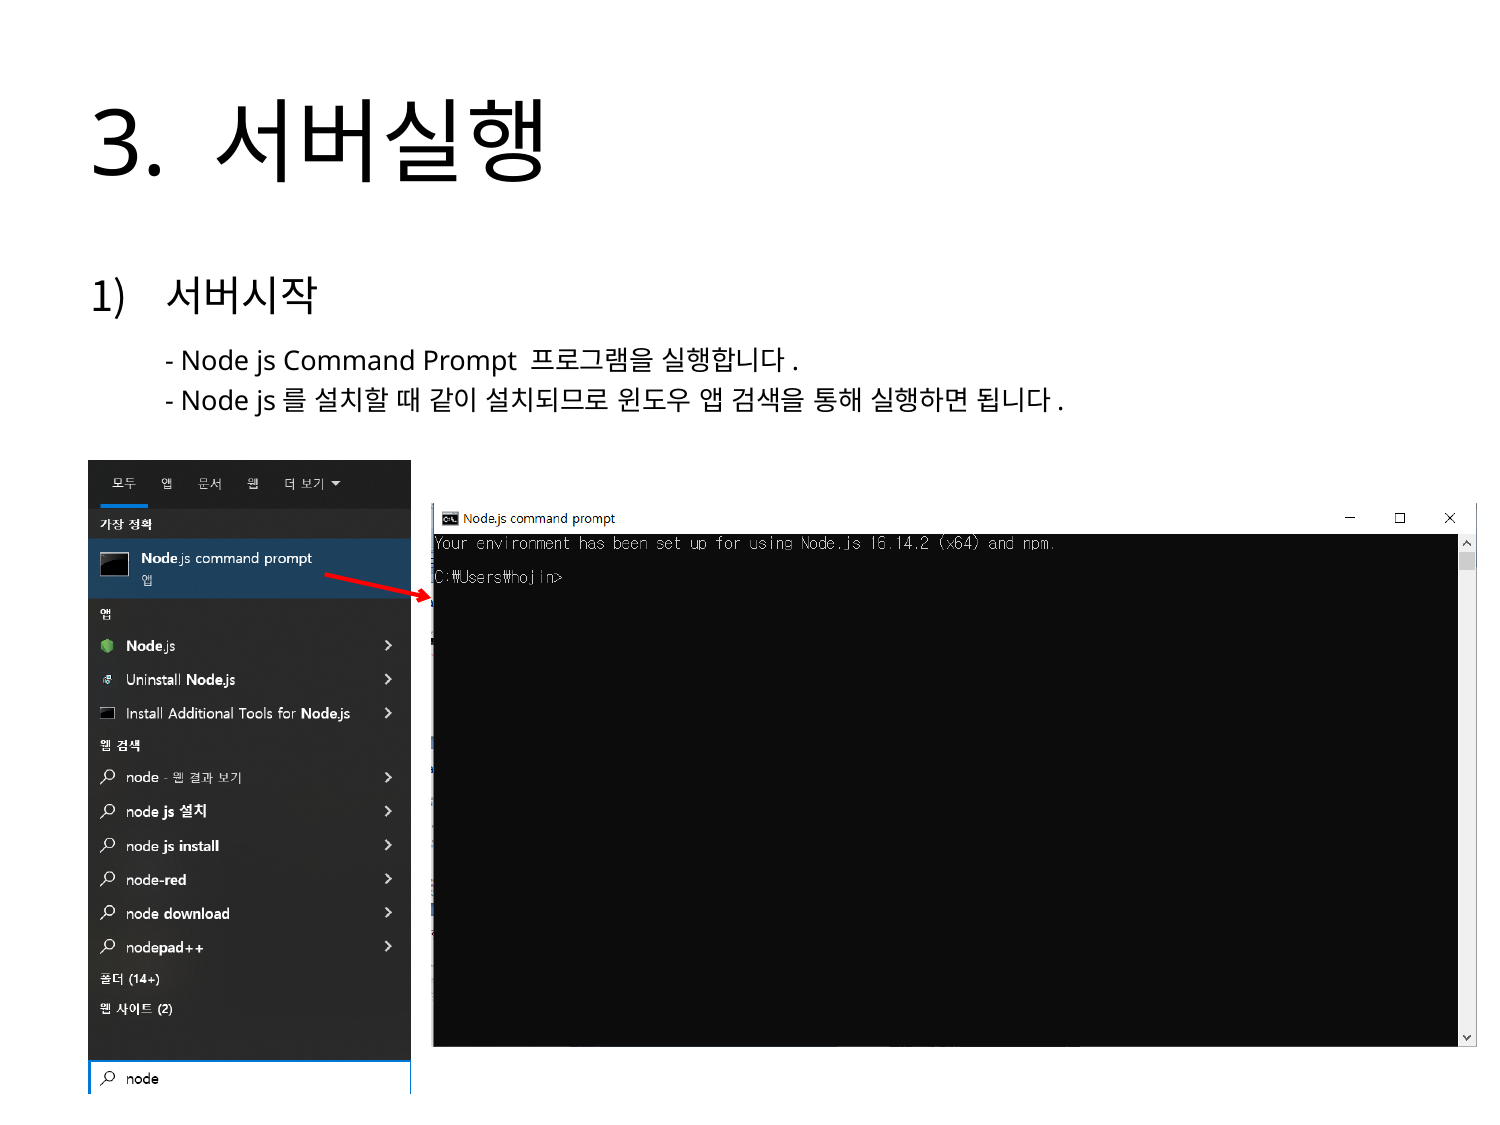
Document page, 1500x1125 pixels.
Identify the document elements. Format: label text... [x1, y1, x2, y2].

picture [88, 460, 411, 1095]
list 서버시작 - Node js Command Prompt 프로그램을 실행합니다. - Node js를 설치할 때 같이 설치되므로 윈도우 앱 검색을 통해 실행하면 됩니다. [75, 262, 1425, 1005]
picture [430, 503, 1477, 1047]
title 3. 서버실행 [75, 45, 1425, 233]
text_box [324, 573, 432, 599]
